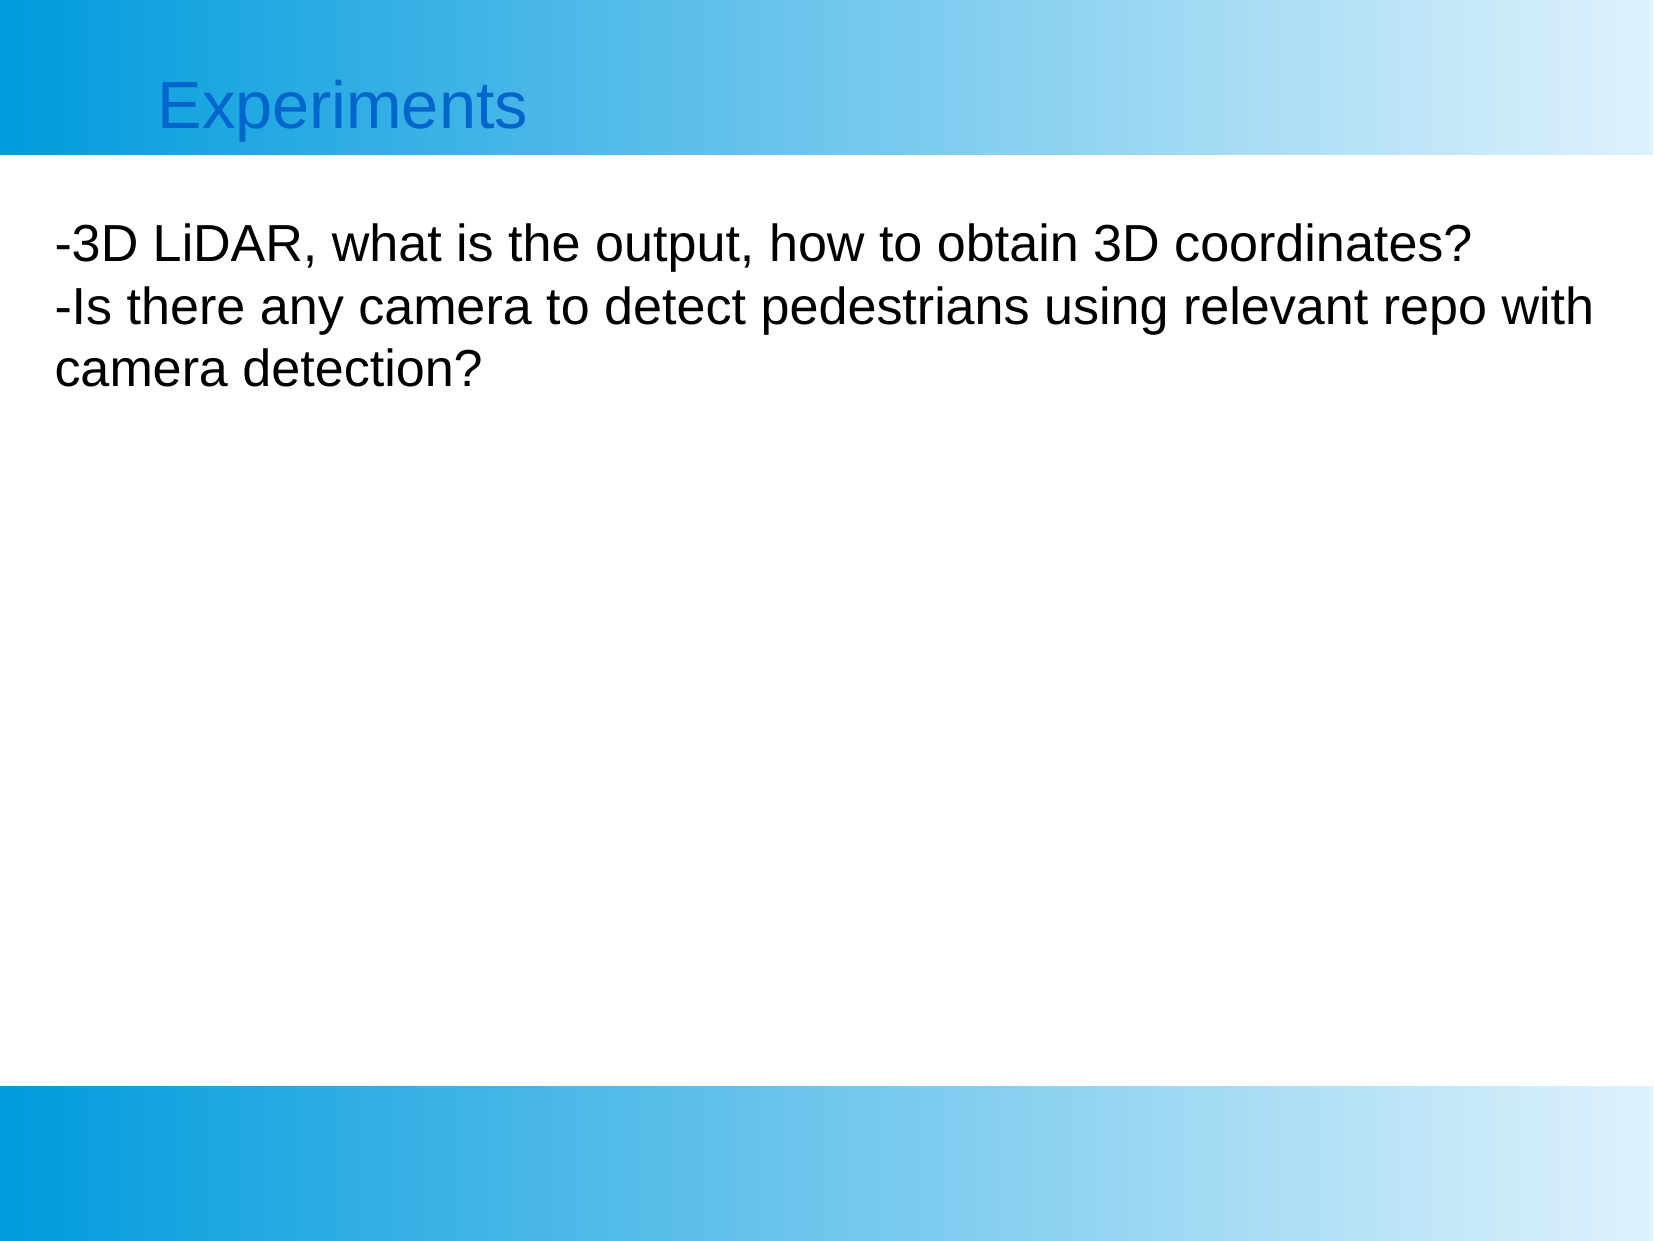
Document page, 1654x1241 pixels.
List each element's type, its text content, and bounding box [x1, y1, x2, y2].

text_box -3D LiDAR, what is the output, how to obtain 3D coordinates? -Is there any camera to detect pedestrians using relevant repo with camera detection? [39, 194, 1614, 850]
text_box Experiments [82, 49, 1571, 154]
